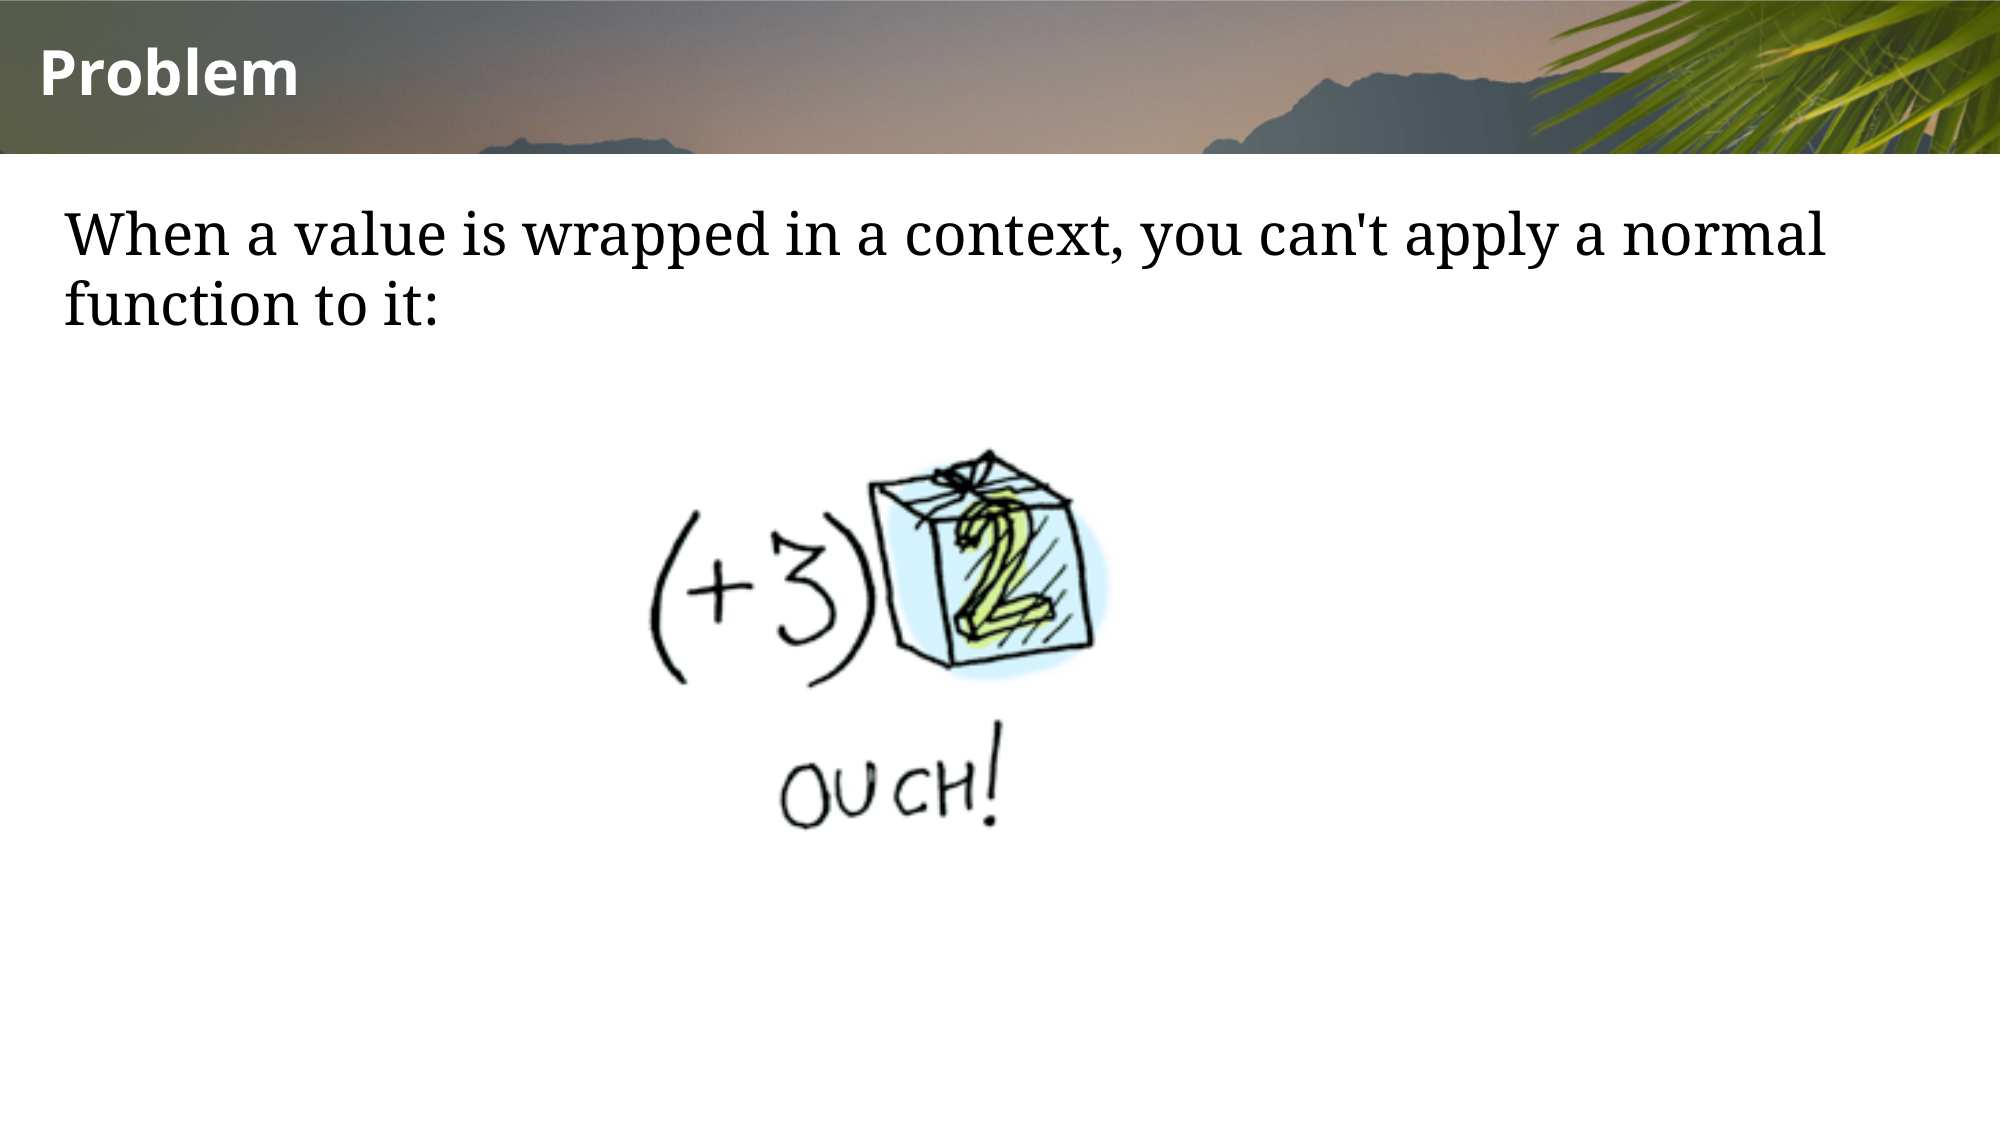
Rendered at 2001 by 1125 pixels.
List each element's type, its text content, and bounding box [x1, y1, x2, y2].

title Problem [23, 0, 1788, 150]
text_box When a value is wrapped in a context, you can't apply a normal function to it: [50, 189, 1933, 345]
picture [625, 440, 1137, 854]
picture [0, 0, 2000, 154]
